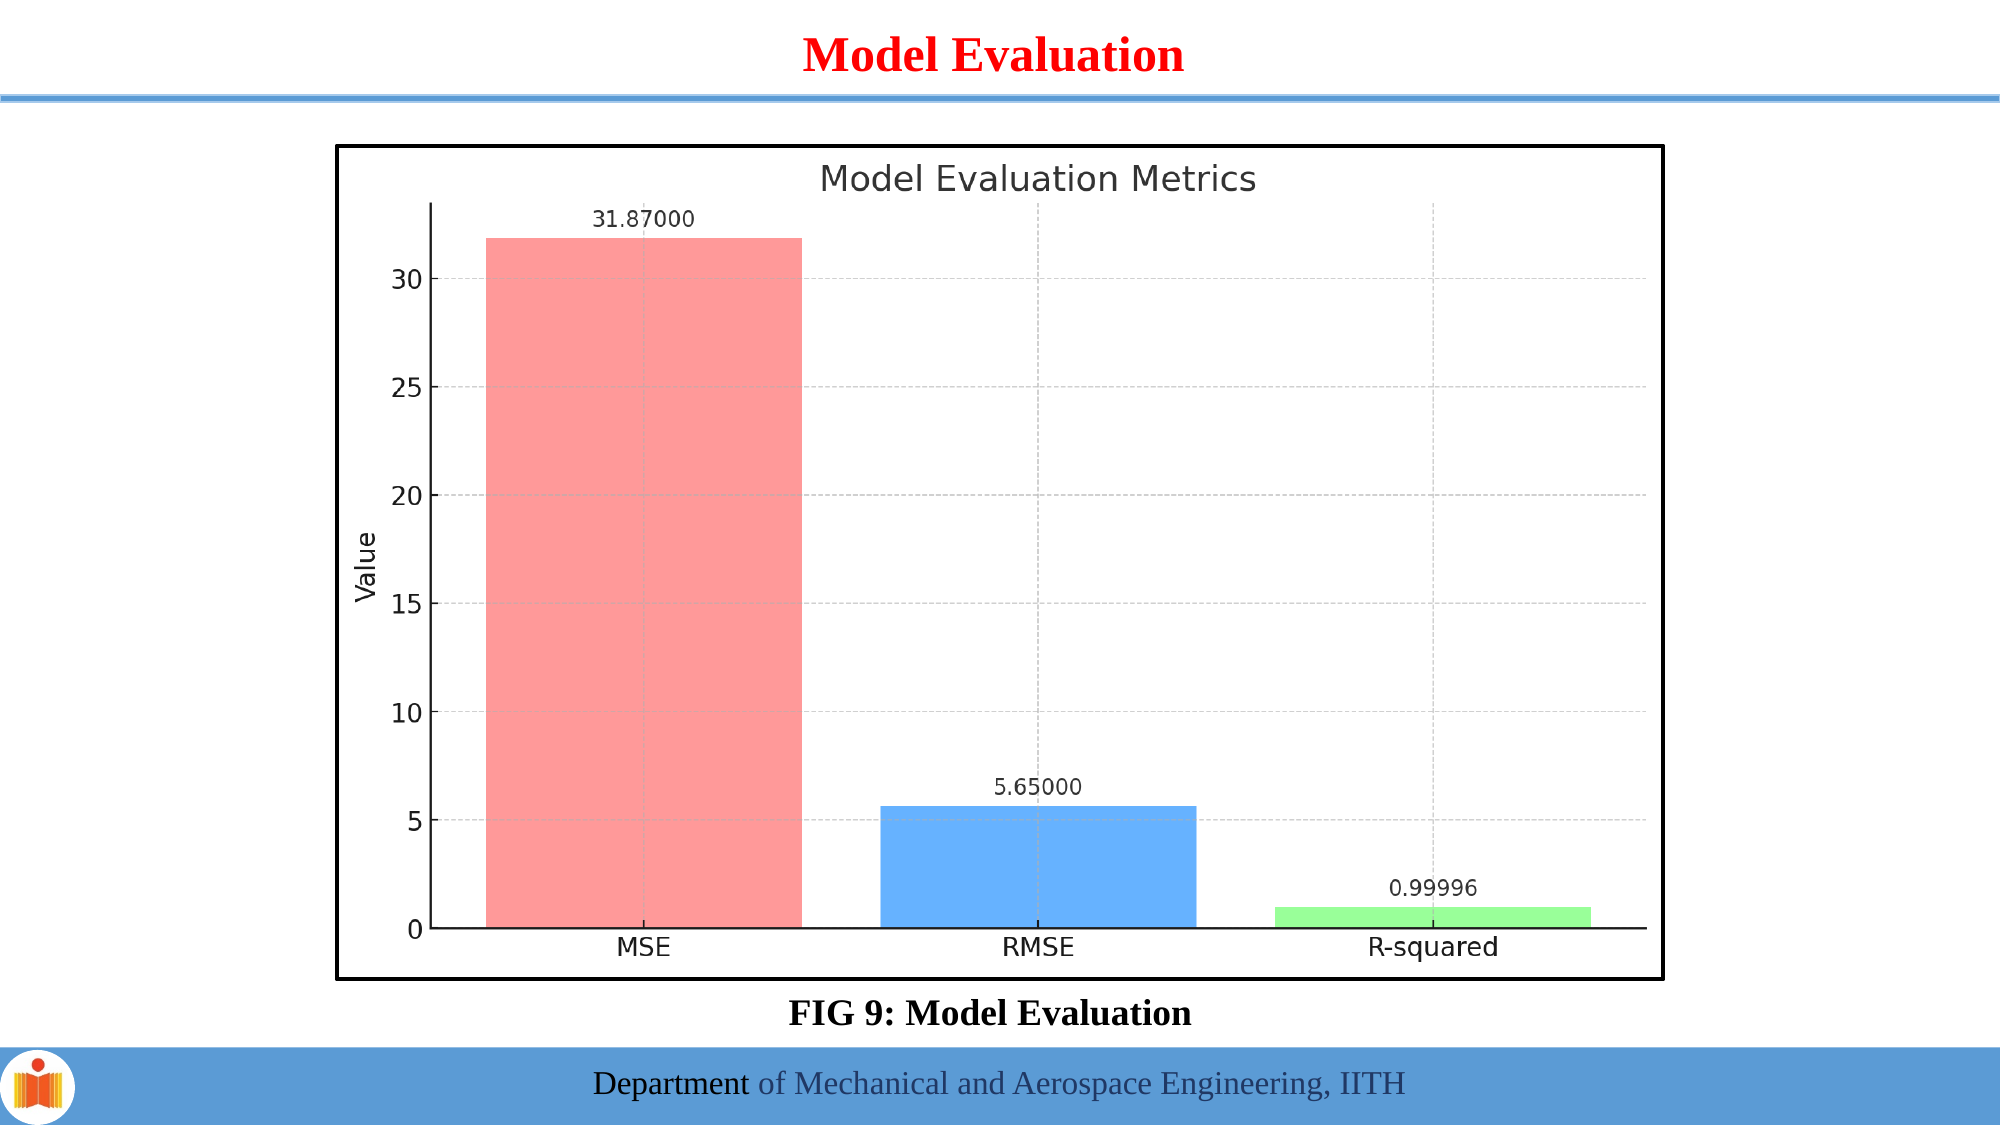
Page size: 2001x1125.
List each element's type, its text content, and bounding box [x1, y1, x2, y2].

text_box FIG 9: Model Evaluation [773, 980, 1227, 1041]
text_box [0, 1047, 2000, 1125]
text_box [0, 94, 2000, 103]
picture [0, 1049, 75, 1125]
text_box Model Evaluation [51, 12, 1948, 94]
picture [339, 148, 1661, 977]
footer Department of Mechanical and Aerospace Engineering, IITH [523, 1051, 1477, 1112]
